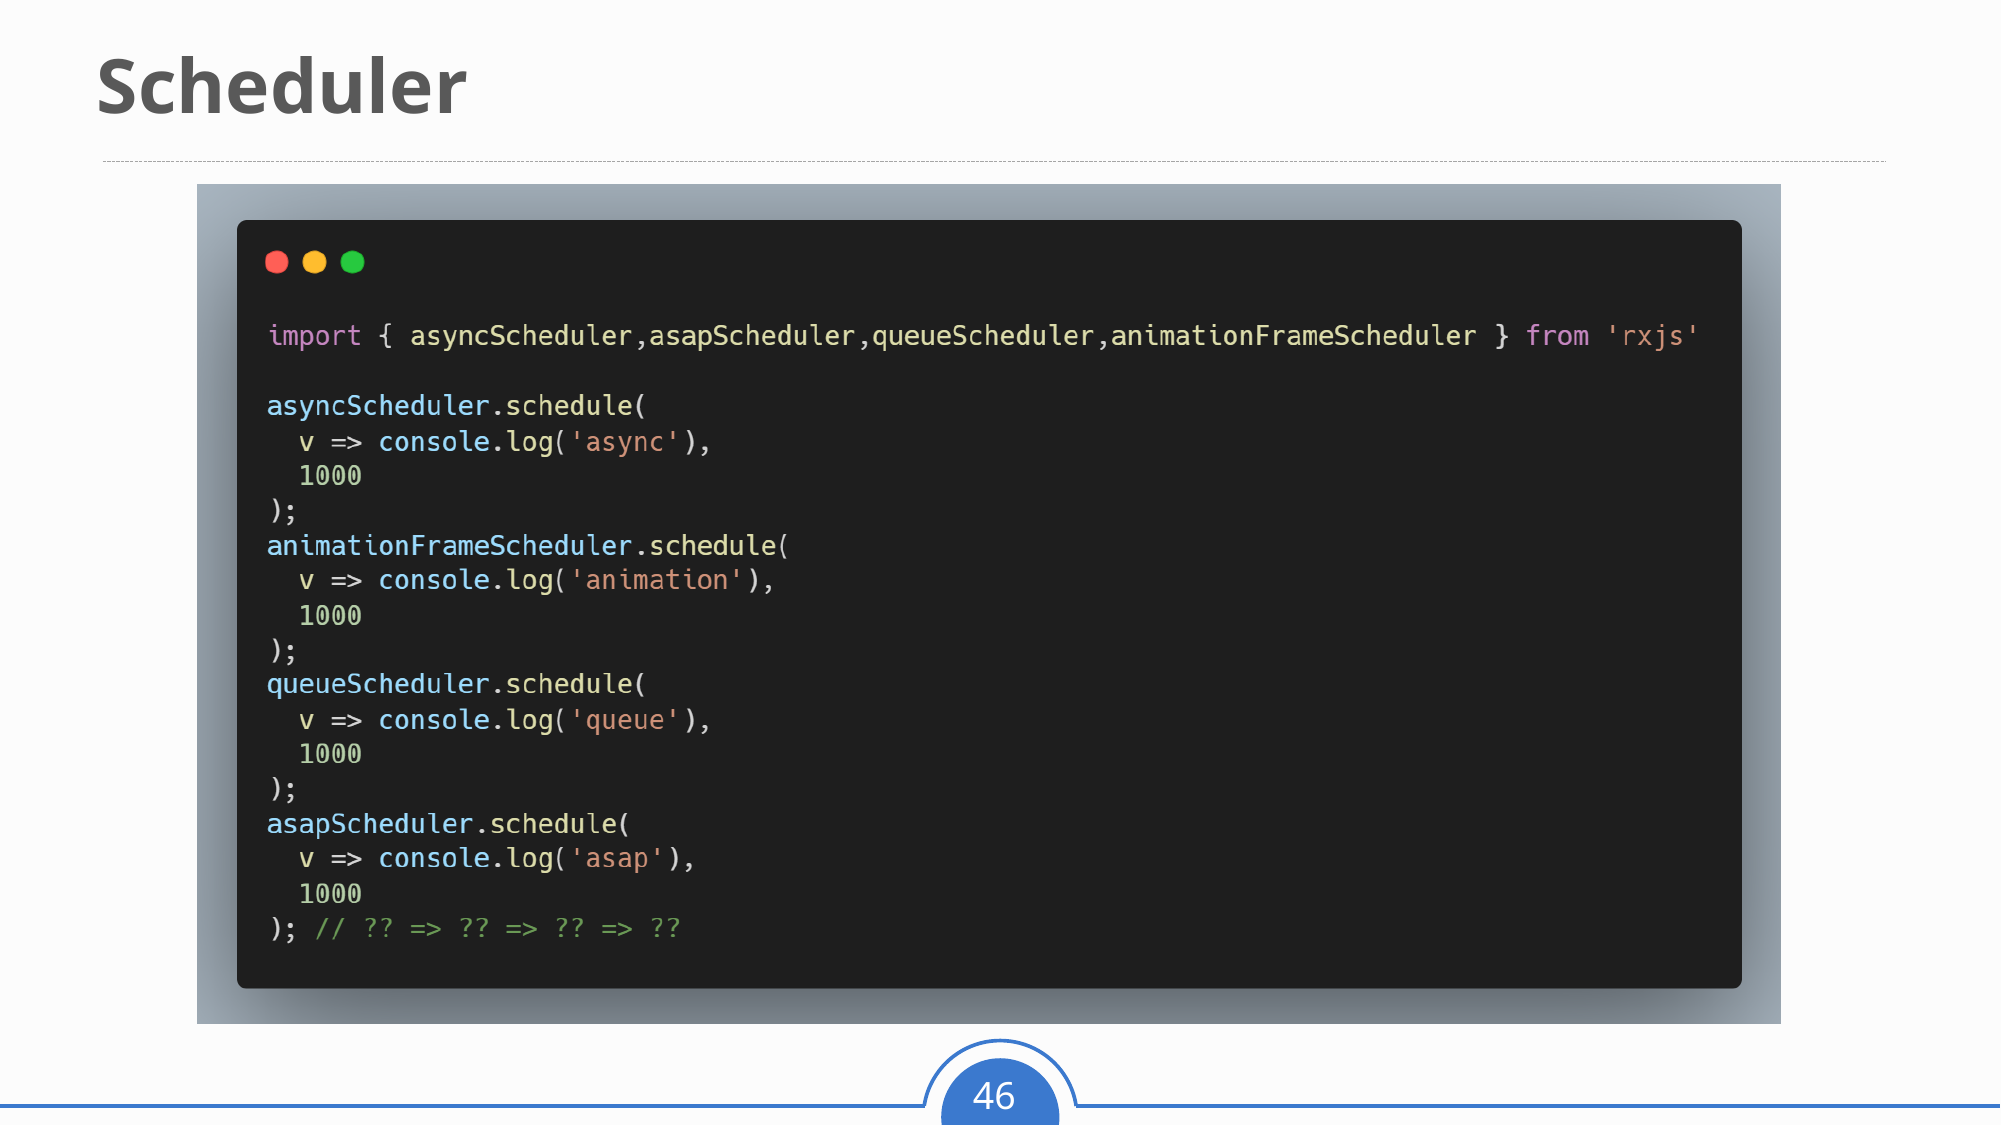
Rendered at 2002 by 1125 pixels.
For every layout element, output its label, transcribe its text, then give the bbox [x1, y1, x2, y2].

picture [196, 184, 1781, 1024]
text_box Scheduler [82, 30, 483, 136]
